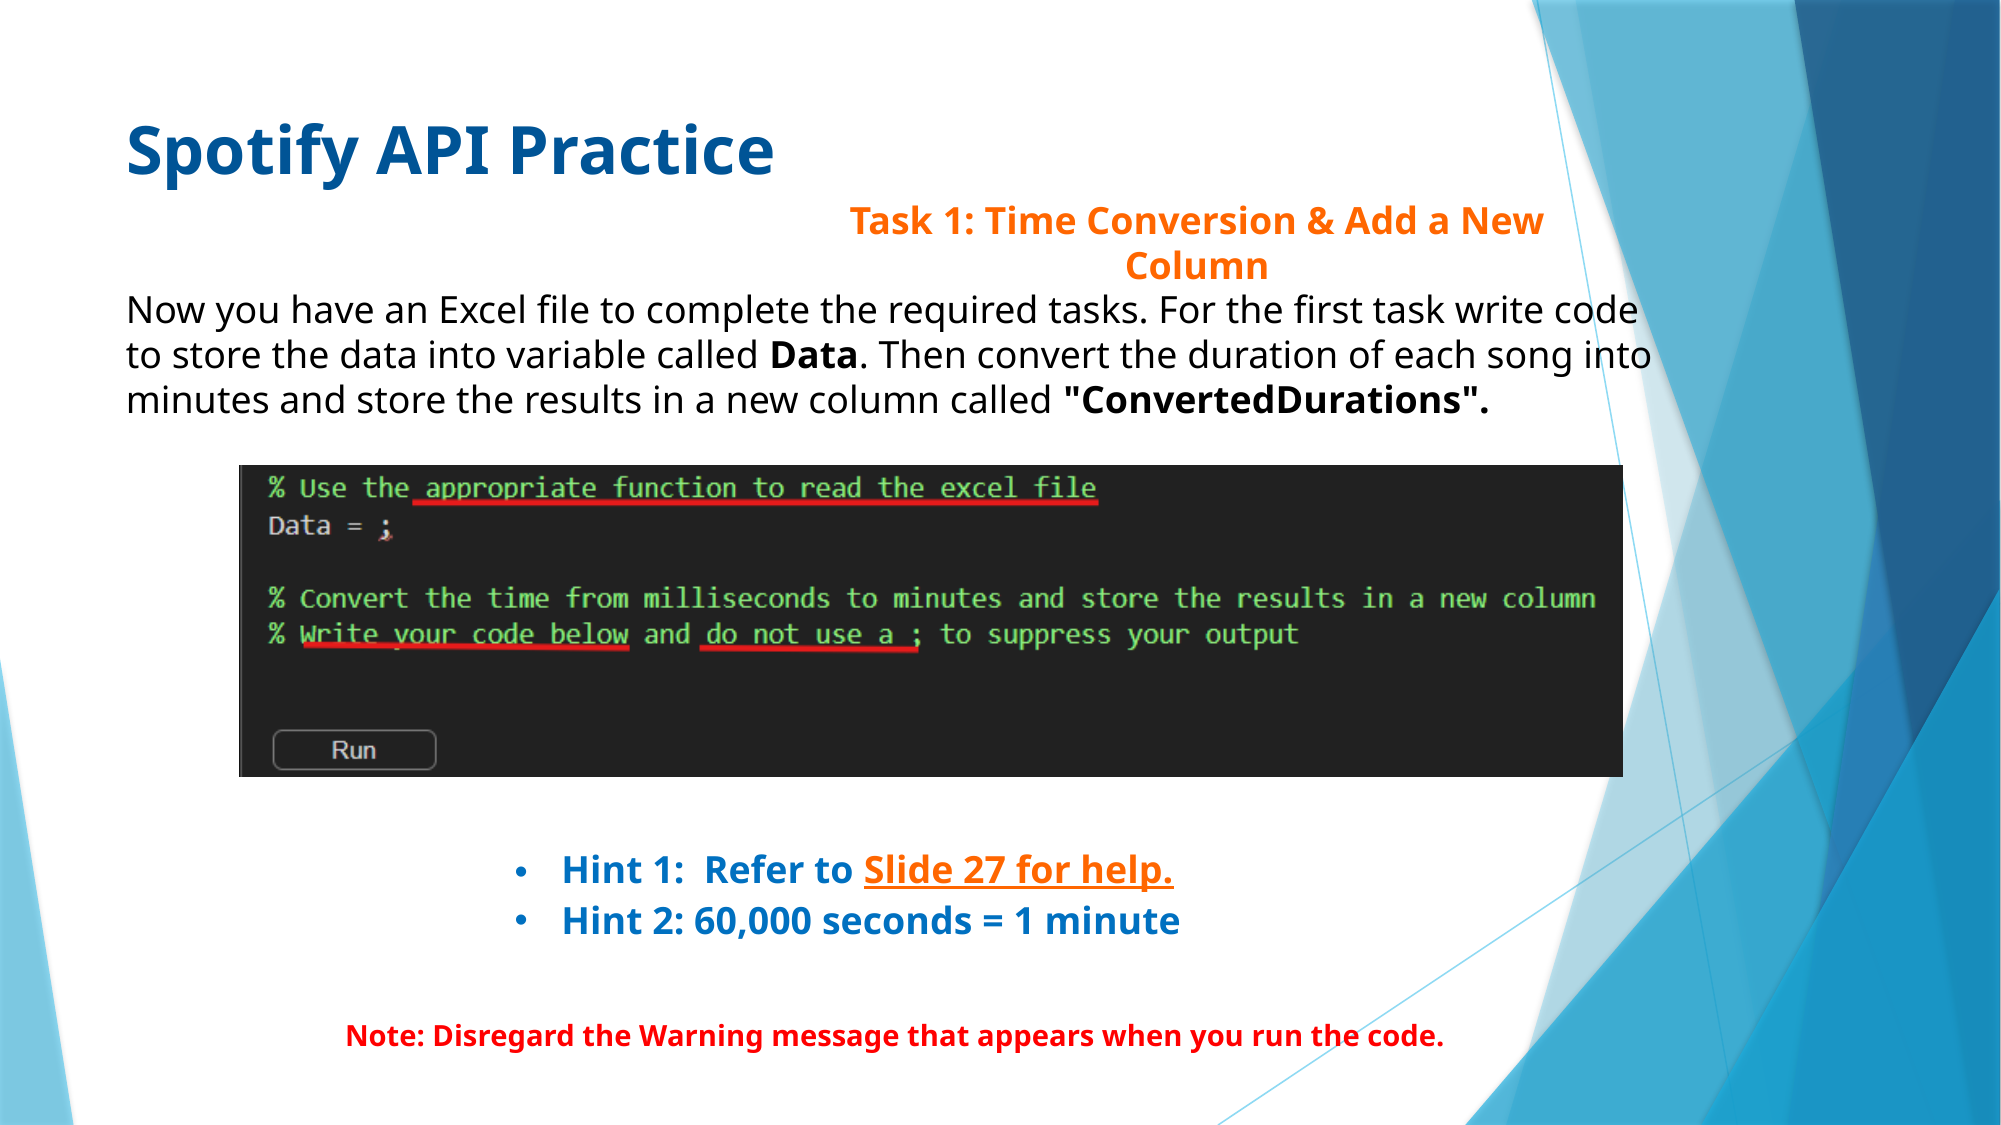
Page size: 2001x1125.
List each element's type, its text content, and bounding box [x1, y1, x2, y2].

text_box Note: Disregard the Warning message that appears when you run the code. [330, 1009, 1585, 1060]
title Spotify API Practice [111, 99, 1552, 278]
picture [238, 464, 1624, 778]
list Task 1: Time Conversion & Add a New Column [785, 190, 1610, 262]
text_box Hint 1: Refer to Slide 27 for help. Hint 2: 60,000 seconds = 1 minute [499, 838, 1501, 950]
text_box Now you have an Excel file to complete the required tasks. For the first task write code to store the data into variable called Data. Then convert the duration of each song into minutes and store the results in a new column called "ConvertedDurations". [111, 278, 1691, 744]
